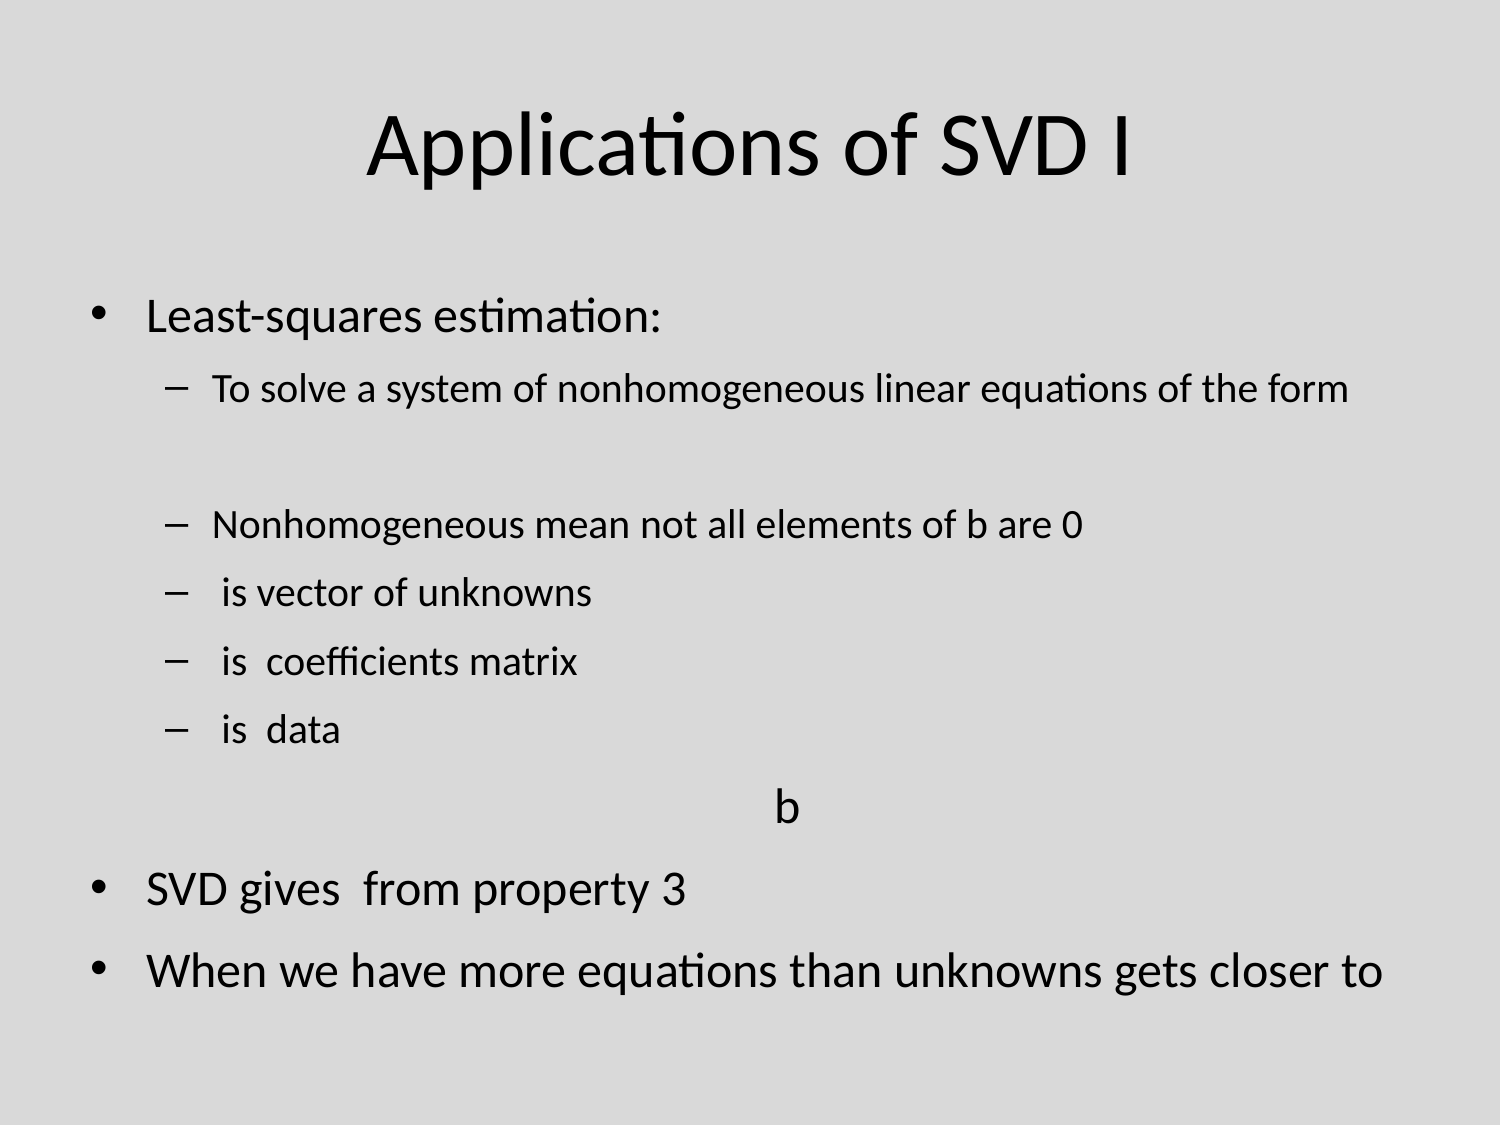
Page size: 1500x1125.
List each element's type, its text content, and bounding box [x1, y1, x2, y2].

title Applications of SVD I [75, 45, 1425, 233]
